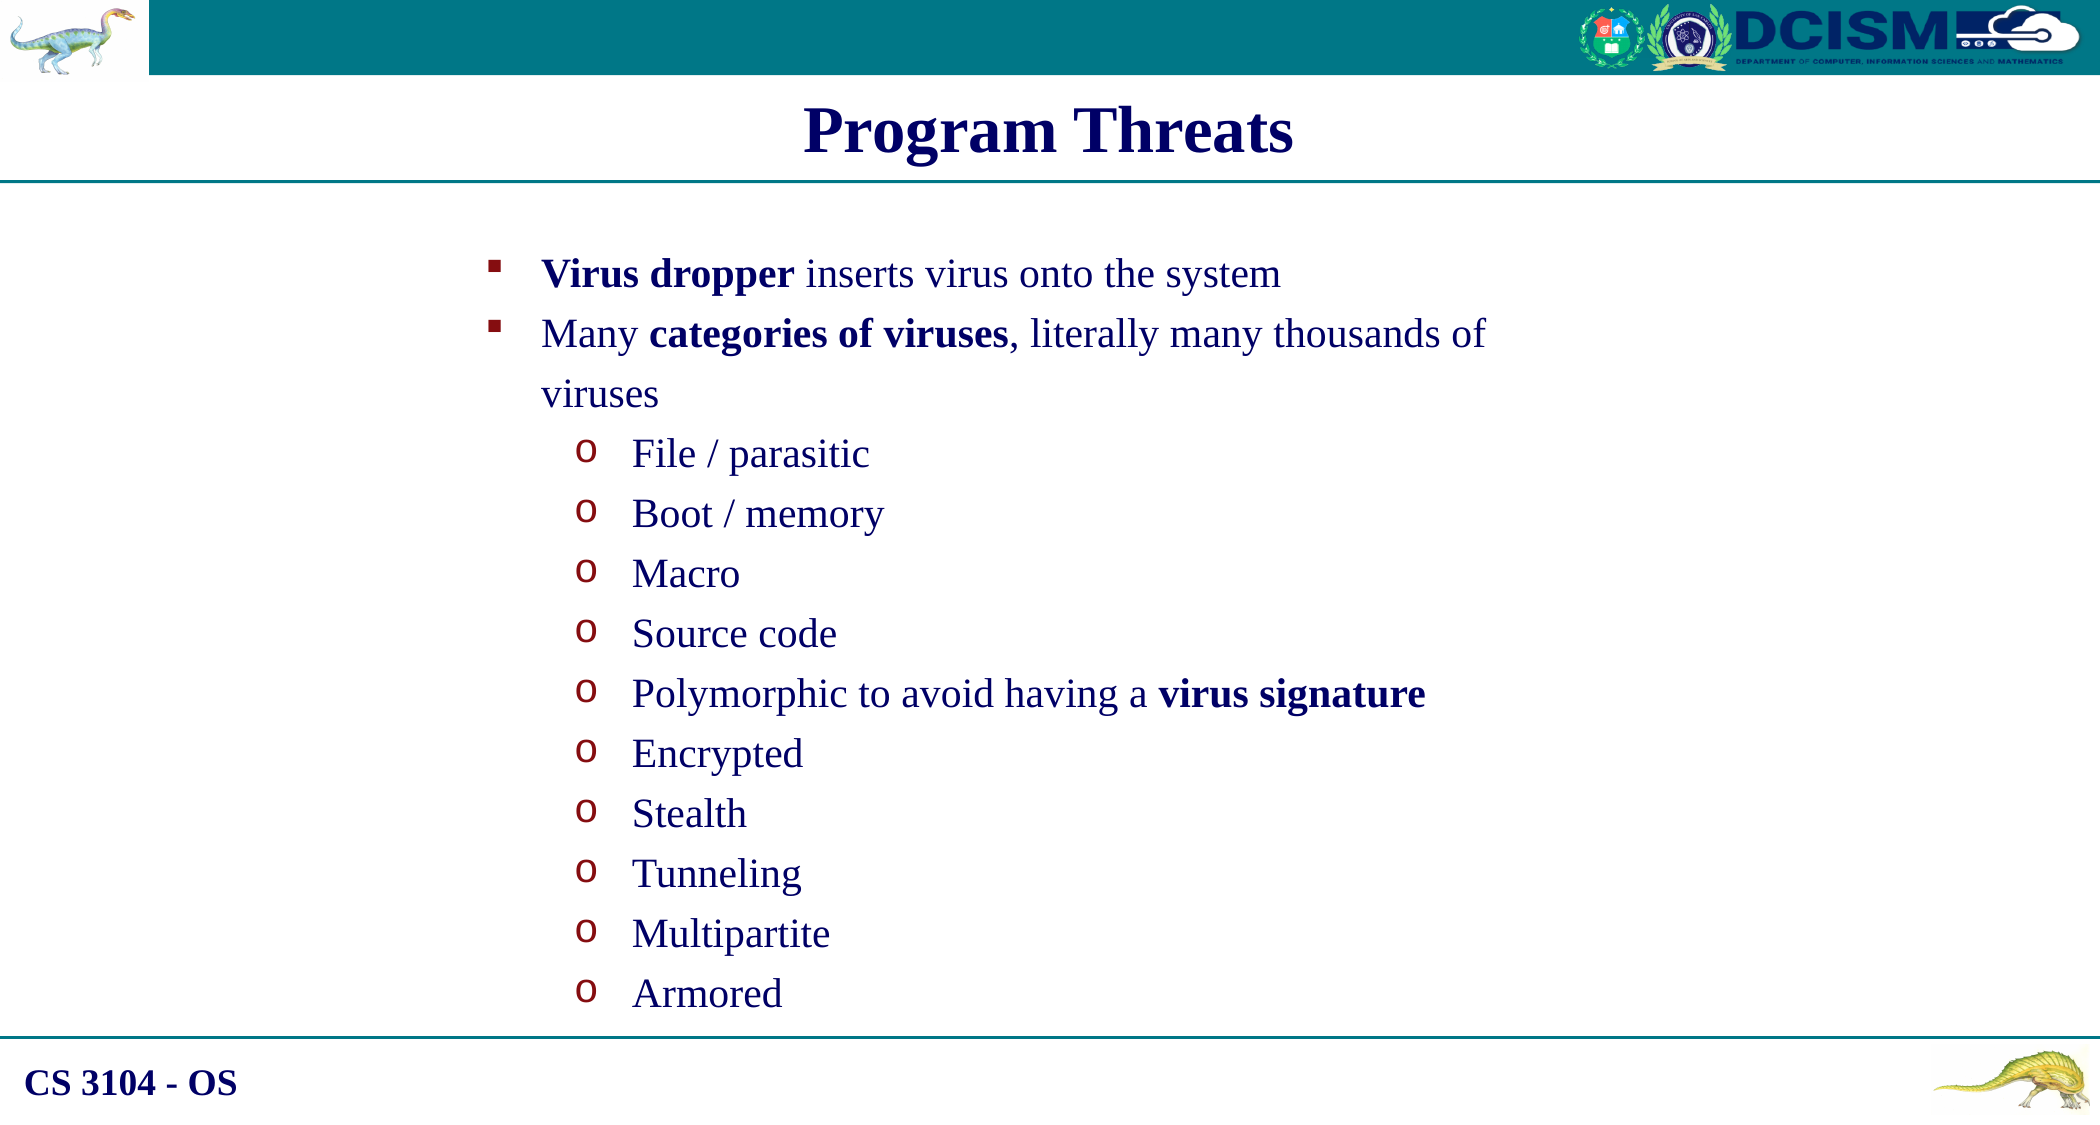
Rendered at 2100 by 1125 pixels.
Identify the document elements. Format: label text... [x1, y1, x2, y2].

picture [1931, 1044, 2090, 1115]
picture [0, 0, 149, 82]
text_box Program Threats [15, 78, 2083, 174]
text_box Virus dropper inserts virus onto the system Many categories of viruses, literally many thousands of viruses File / parasitic Boot / memory Macro Source code Polymorphic to avoid having a virus signature Encrypted Stealth Tunneling Multipartite Armored [470, 228, 1628, 1024]
picture [1572, 0, 2094, 76]
